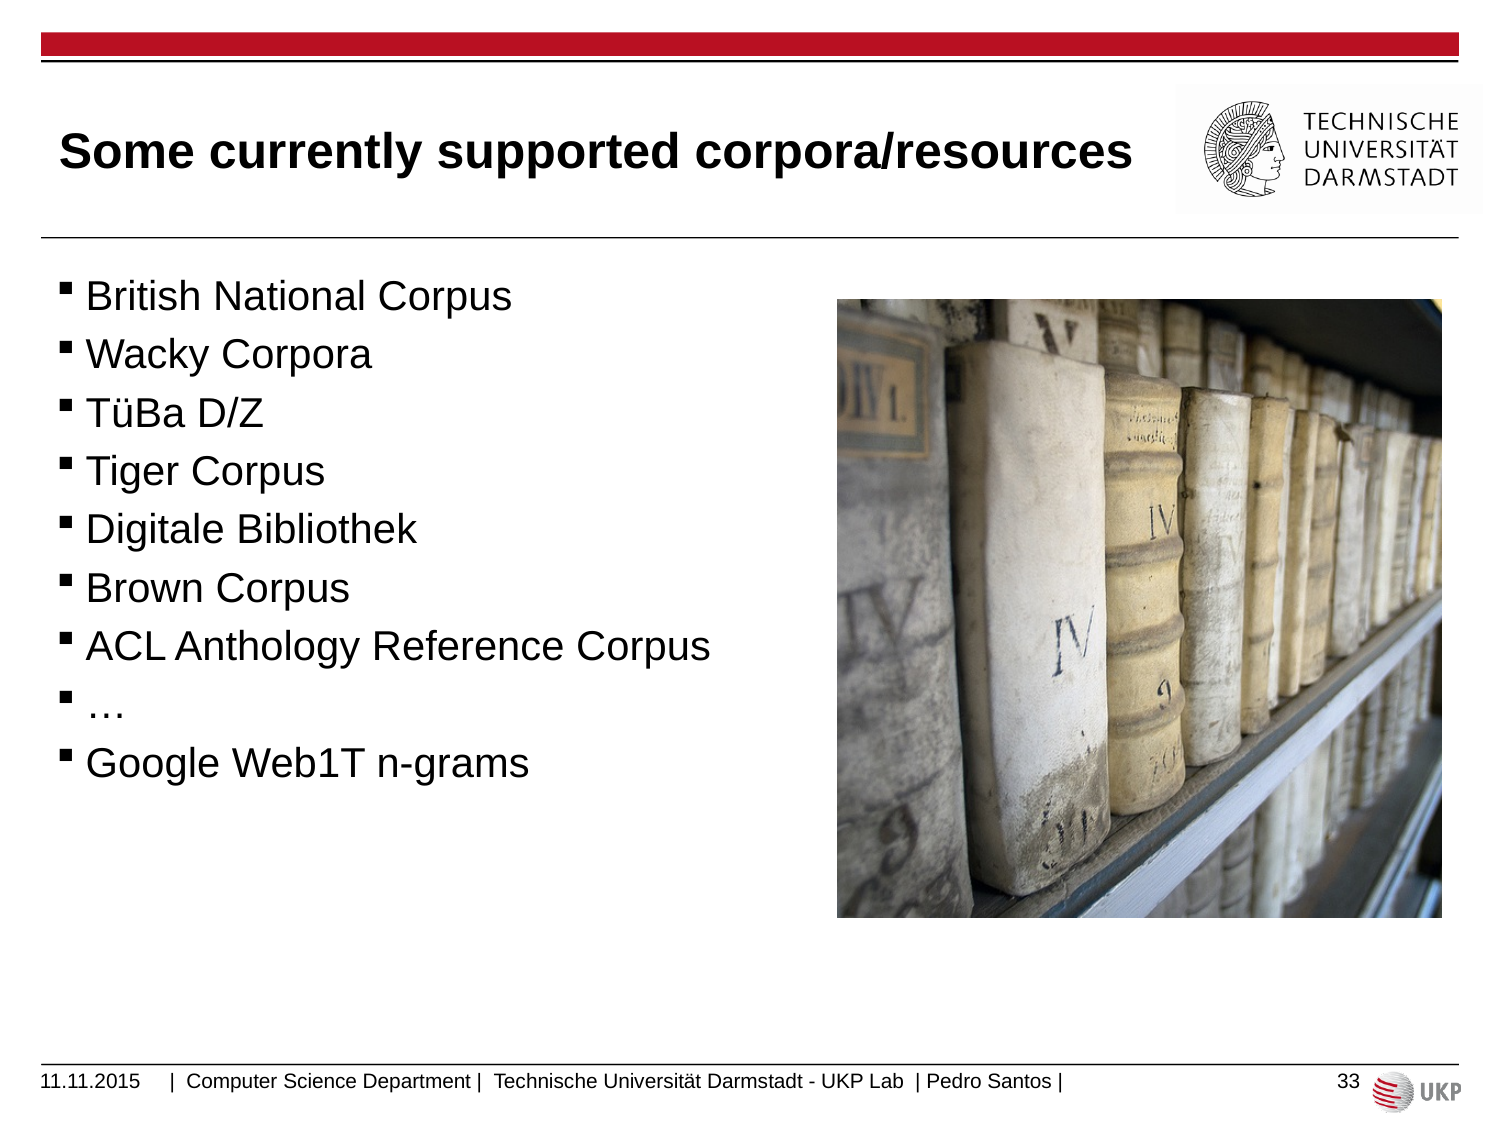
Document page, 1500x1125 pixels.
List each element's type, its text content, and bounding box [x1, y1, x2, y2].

picture [1372, 1071, 1461, 1113]
picture [1188, 84, 1483, 214]
title Some currently supported corpora/resources [58, 79, 1188, 218]
footer | Computer Science Department | Technische Universität Darmstadt - UKP Lab | Pedro Santos | [200, 1067, 1025, 1106]
slide_number 33 [1025, 1050, 1375, 1110]
list British National Corpus Wacky Corpora TüBa D/Z Tiger Corpus Digitale Bibliothek Brown Corpus ACL Anthology Reference Corpus … Google Web1T n-grams [40, 260, 738, 1048]
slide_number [24, 1050, 200, 1110]
picture [837, 299, 1442, 918]
